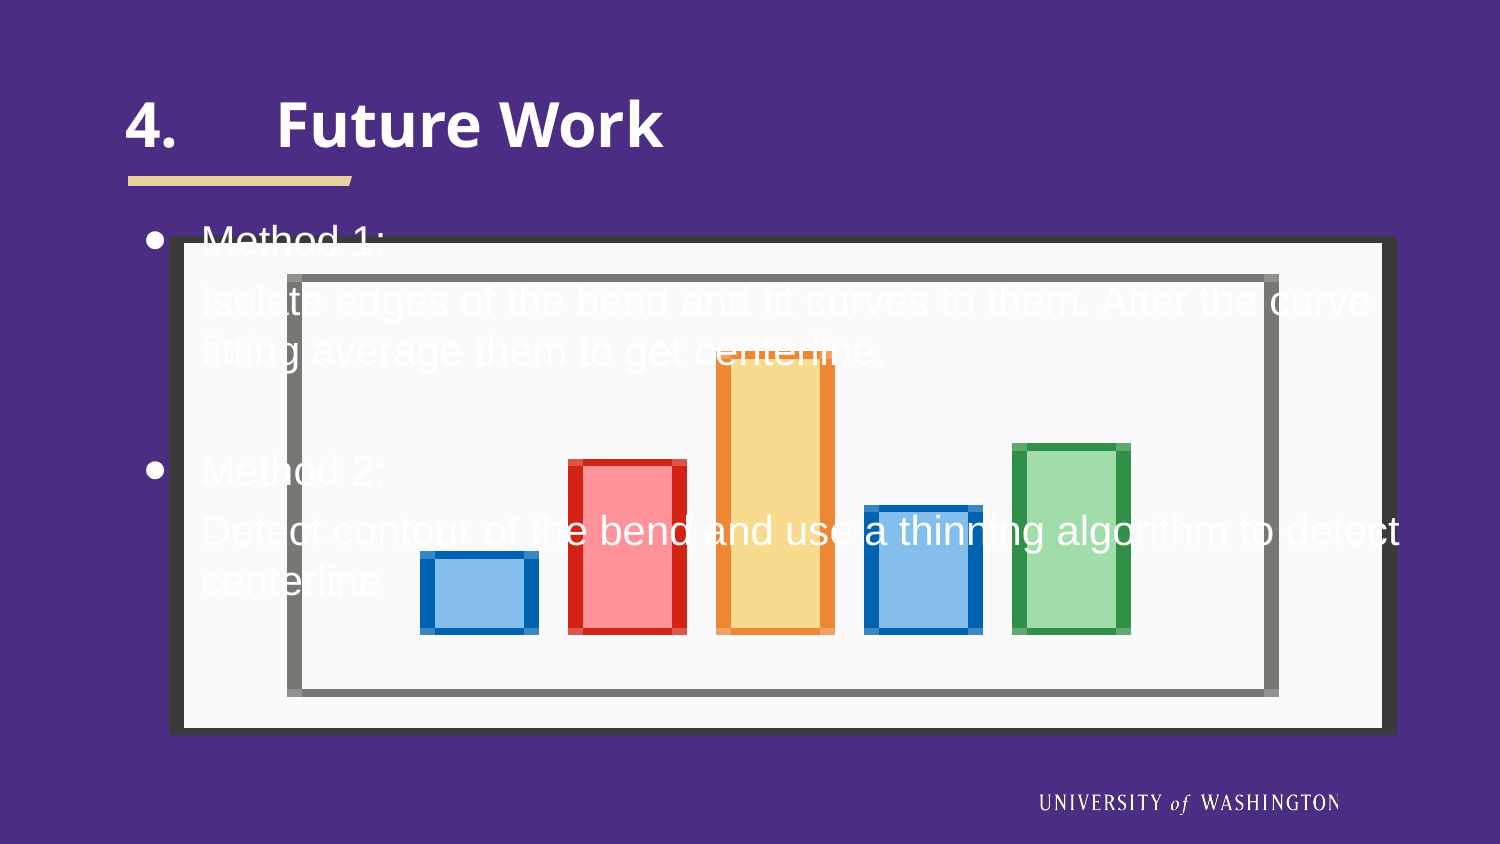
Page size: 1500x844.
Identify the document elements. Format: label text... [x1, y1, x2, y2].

title 4. Future Work [110, 45, 1442, 168]
picture [1025, 781, 1338, 815]
text_box Method 1: Isolate edges of the bend and fit curves to them. After the curve fitting average them to get centerline. Method 2: Detect contour of the bend and use a thinning algorithm to detect centerline [125, 213, 1442, 759]
picture [128, 176, 352, 186]
